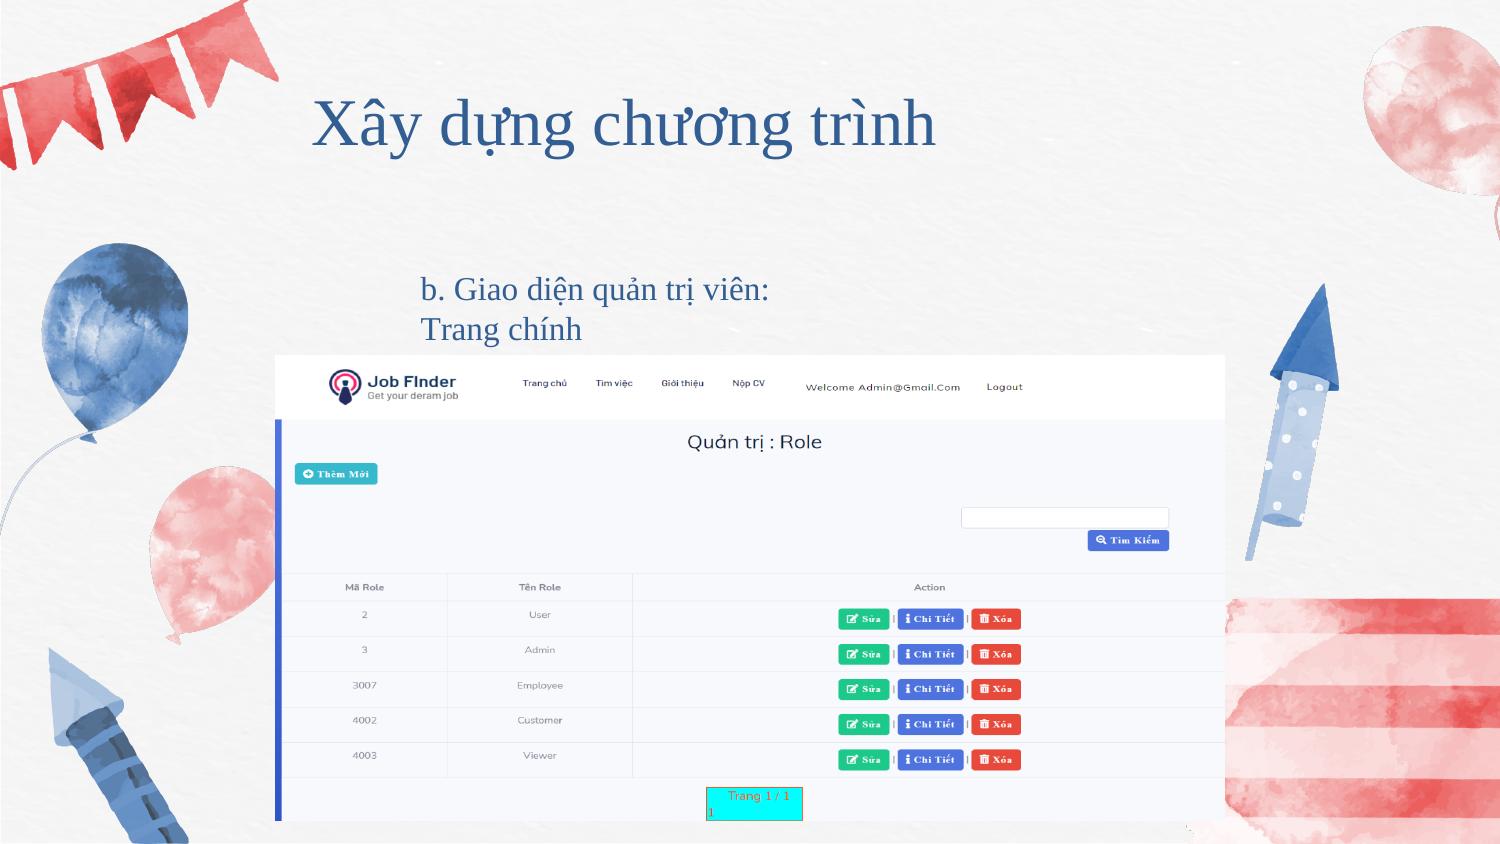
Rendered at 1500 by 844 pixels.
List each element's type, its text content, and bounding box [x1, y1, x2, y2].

list b. Giao diện quản trị viên: Trang chính [384, 252, 1116, 353]
title Xây dựng chương trình [275, 63, 1225, 161]
picture [0, 0, 1500, 844]
